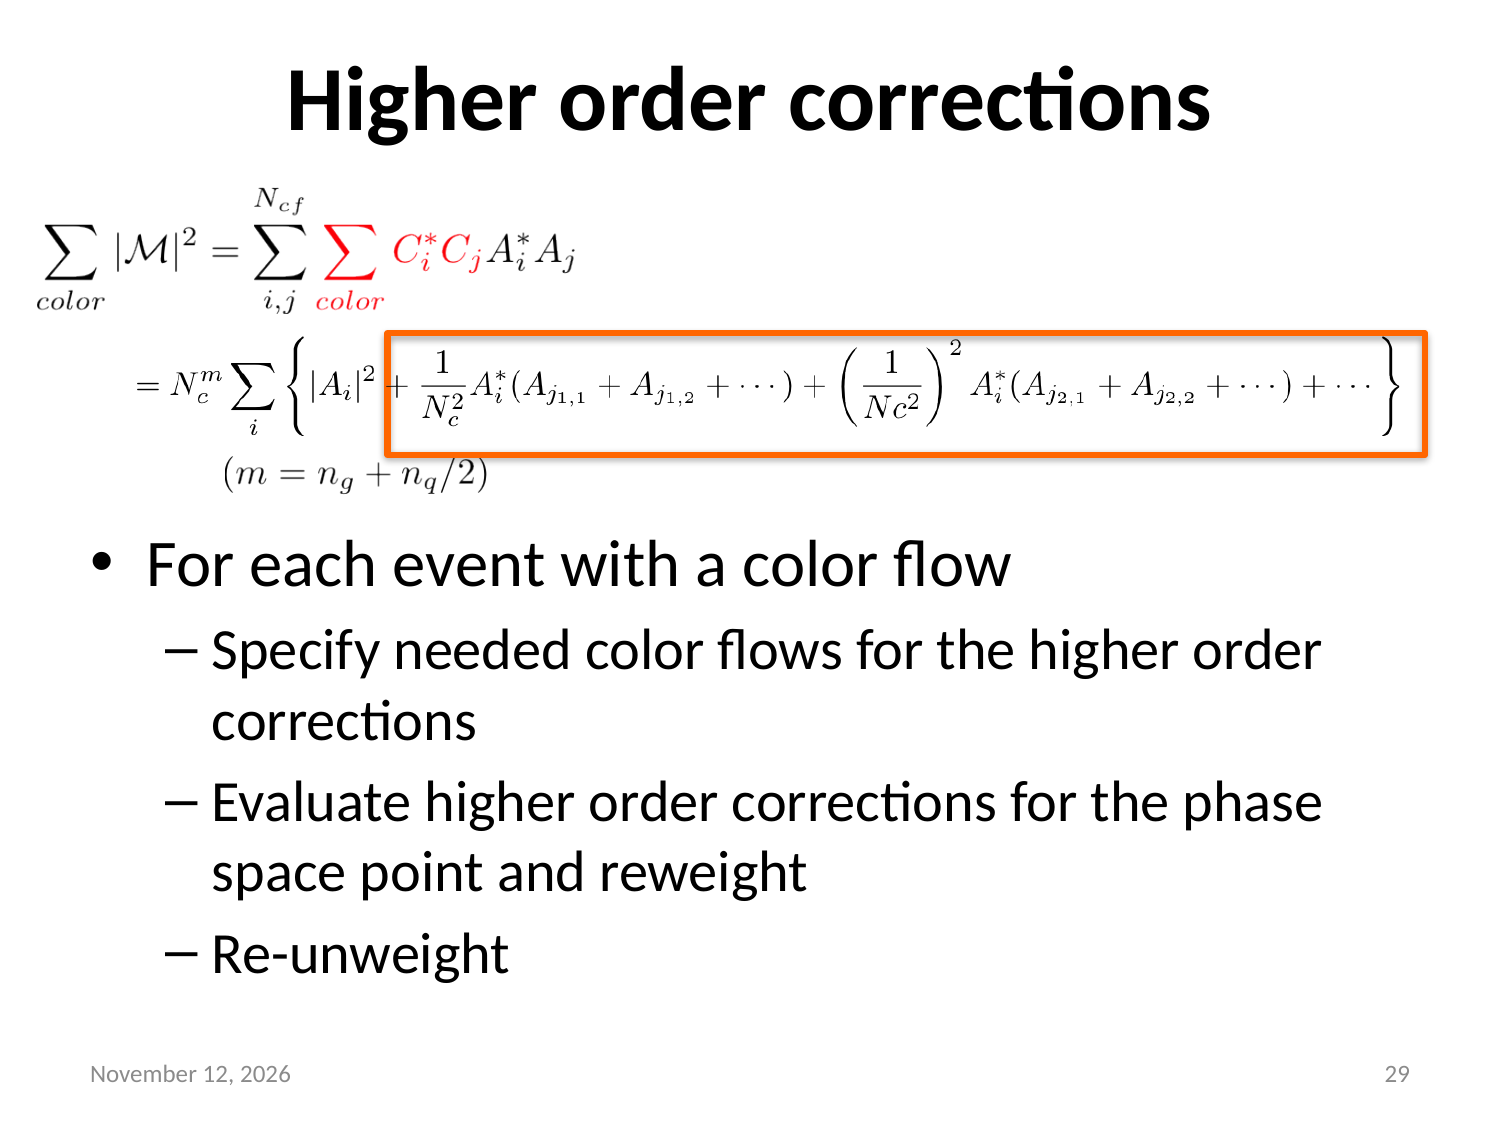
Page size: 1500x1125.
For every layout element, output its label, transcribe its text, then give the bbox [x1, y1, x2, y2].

picture [224, 454, 488, 496]
picture [137, 336, 1401, 436]
slide_number 29 [1074, 1042, 1425, 1103]
list For each event with a color flow Specify needed color flows for the higher order corrections Evaluate higher order corrections for the phase space point and reweight Re-unweight [75, 512, 1425, 1125]
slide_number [75, 1042, 425, 1103]
text_box [387, 332, 1426, 456]
title Higher order corrections [75, 0, 1425, 188]
picture [37, 187, 575, 314]
